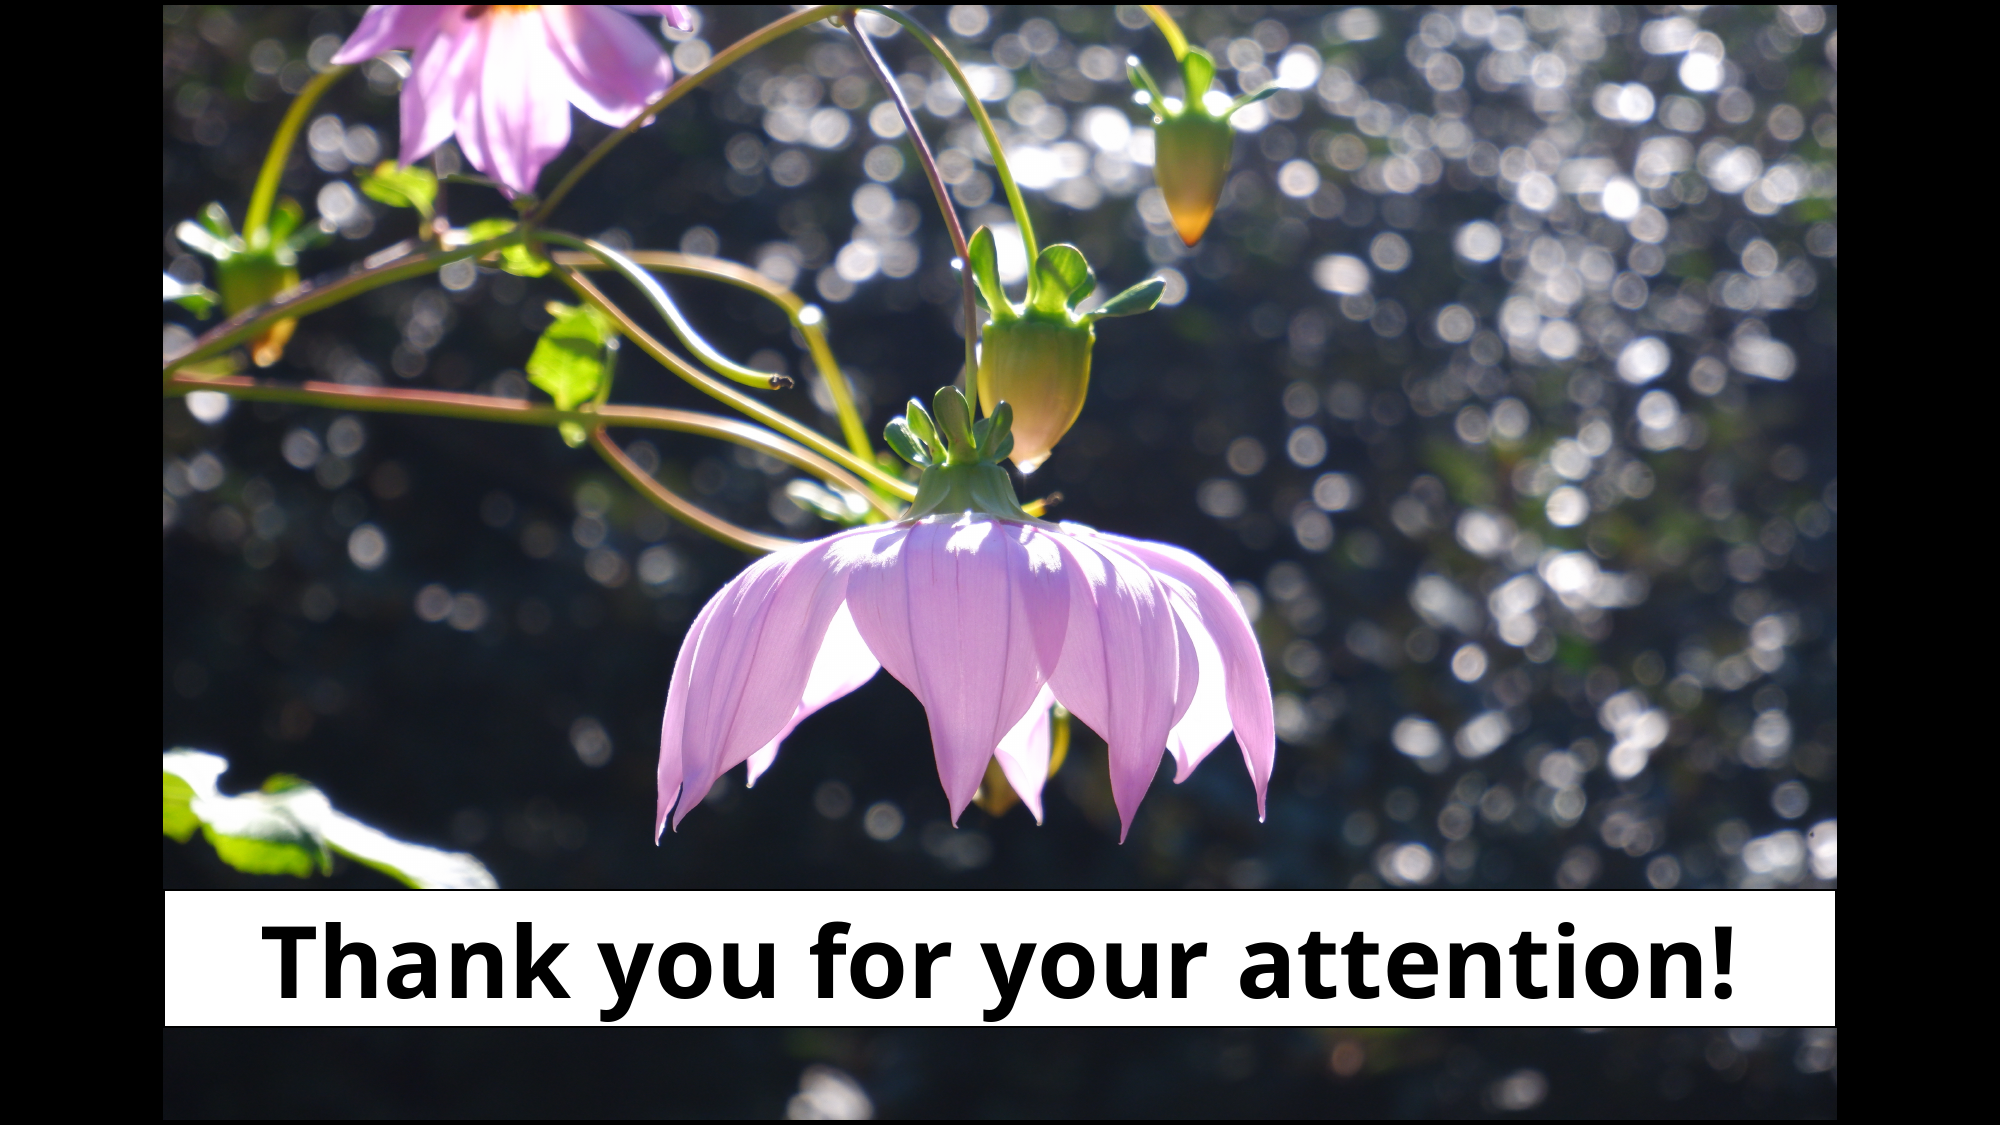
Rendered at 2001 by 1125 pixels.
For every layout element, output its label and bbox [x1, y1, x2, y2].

picture [163, 5, 1837, 1120]
